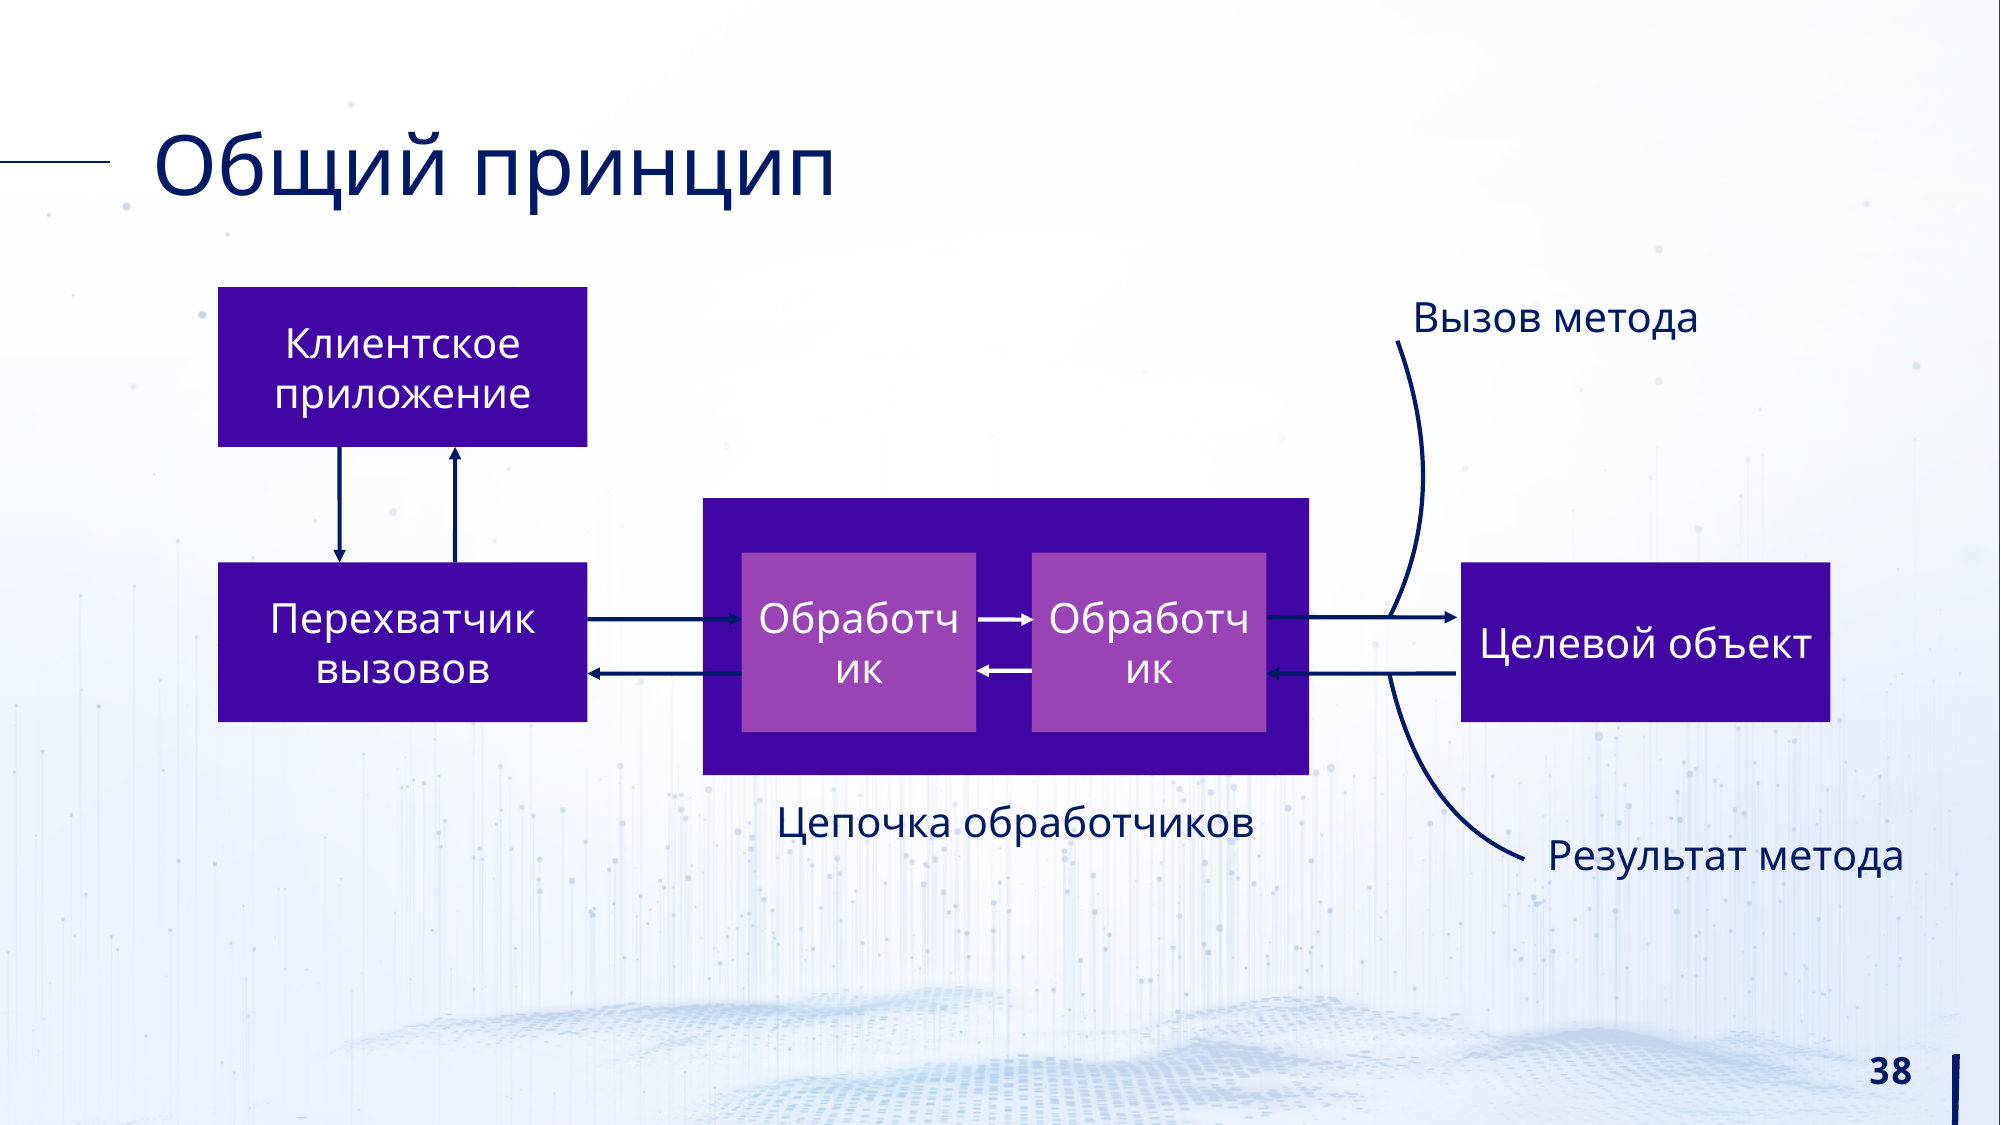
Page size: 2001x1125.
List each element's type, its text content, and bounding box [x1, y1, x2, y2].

text_box [1390, 611, 1458, 624]
text_box [1389, 673, 1524, 860]
text_box [978, 613, 1034, 626]
text_box [1267, 667, 1389, 680]
text_box Целевой объект [1461, 562, 1831, 723]
text_box [702, 620, 741, 673]
text_box Перехватчик вызовов [218, 562, 588, 723]
text_box Результат метода [1524, 820, 1929, 888]
text_box [333, 446, 346, 563]
text_box [976, 664, 1032, 678]
text_box [1389, 350, 1424, 618]
text_box [587, 667, 742, 680]
text_box [1267, 618, 1310, 673]
text_box [448, 446, 462, 563]
text_box Цепочка обработчиков [758, 786, 1273, 854]
text_box Вызов метода [1371, 282, 1741, 350]
picture [0, 0, 2000, 1125]
text_box [702, 498, 1310, 670]
text_box [702, 671, 1310, 776]
title Общий принцип [137, 59, 1863, 278]
text_box [587, 613, 742, 626]
text_box Обработчик [1031, 552, 1267, 733]
text_box Обработчик [741, 552, 977, 733]
text_box Клиентское приложение [218, 287, 588, 447]
text_box 38 [1478, 1042, 1929, 1103]
